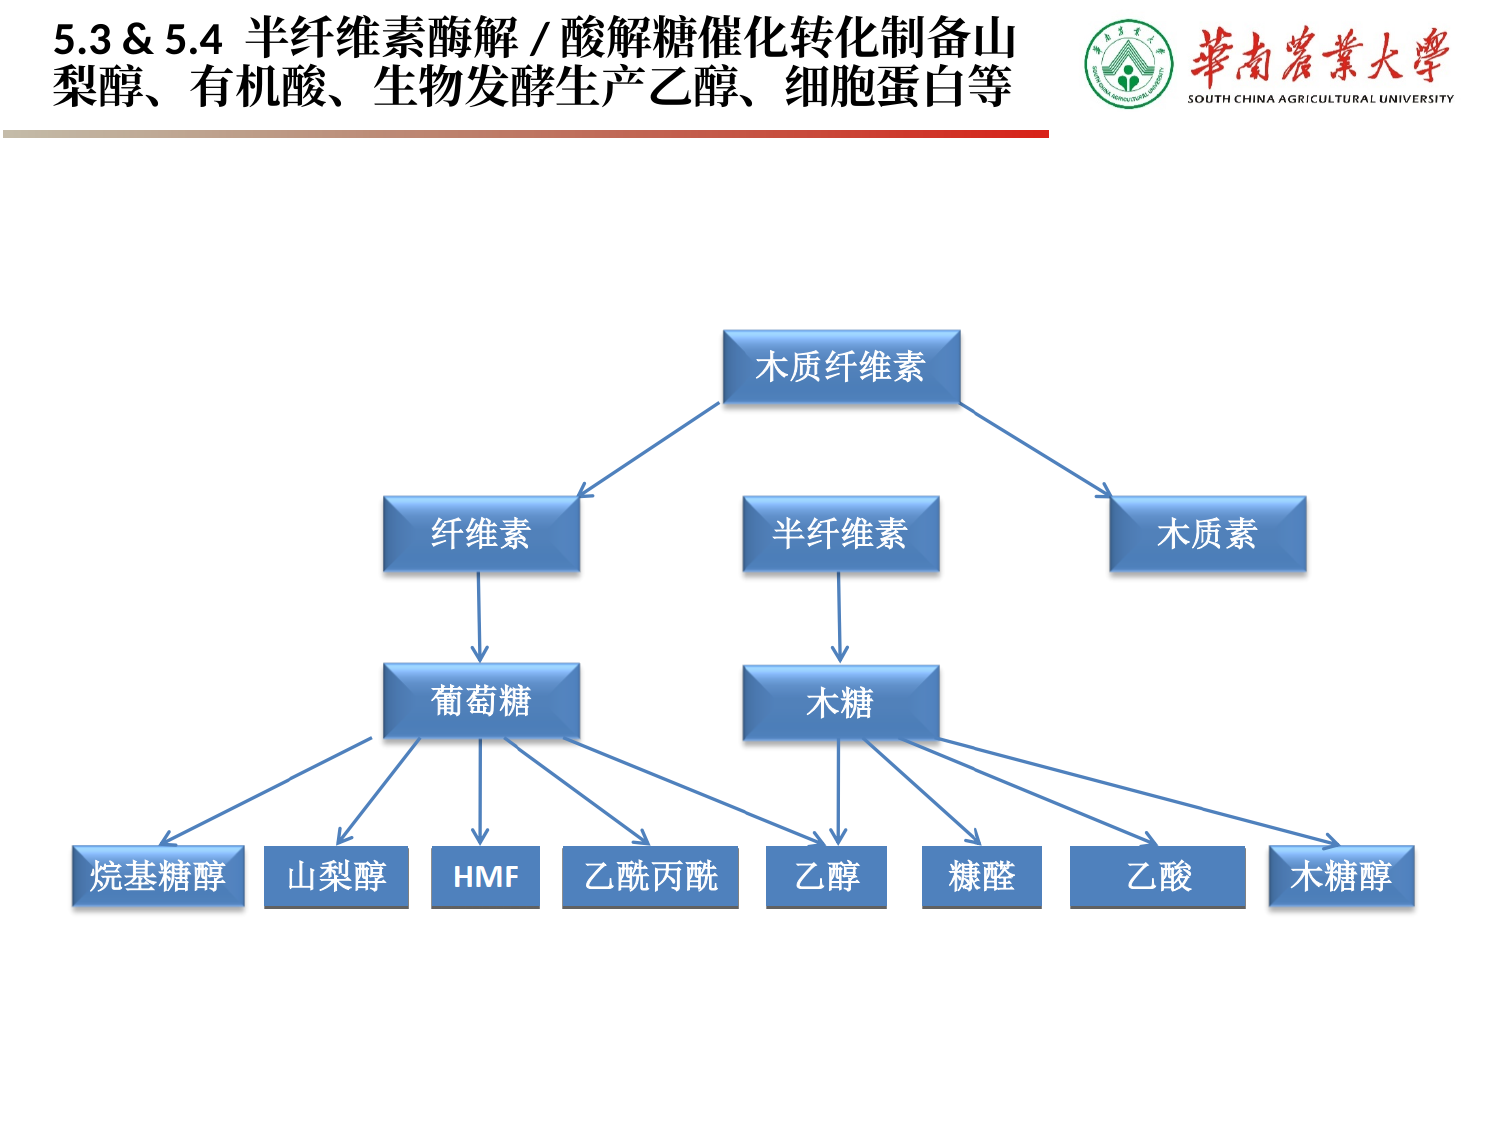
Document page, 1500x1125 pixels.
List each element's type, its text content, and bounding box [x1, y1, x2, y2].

picture [1024, 0, 1500, 127]
title 5.3 & 5.4 半纤维素酶解/酸解糖催化转化制备山梨醇、有机酸、生物发酵生产乙醇、细胞蛋白等 [37, 15, 1059, 113]
picture [61, 321, 1431, 924]
